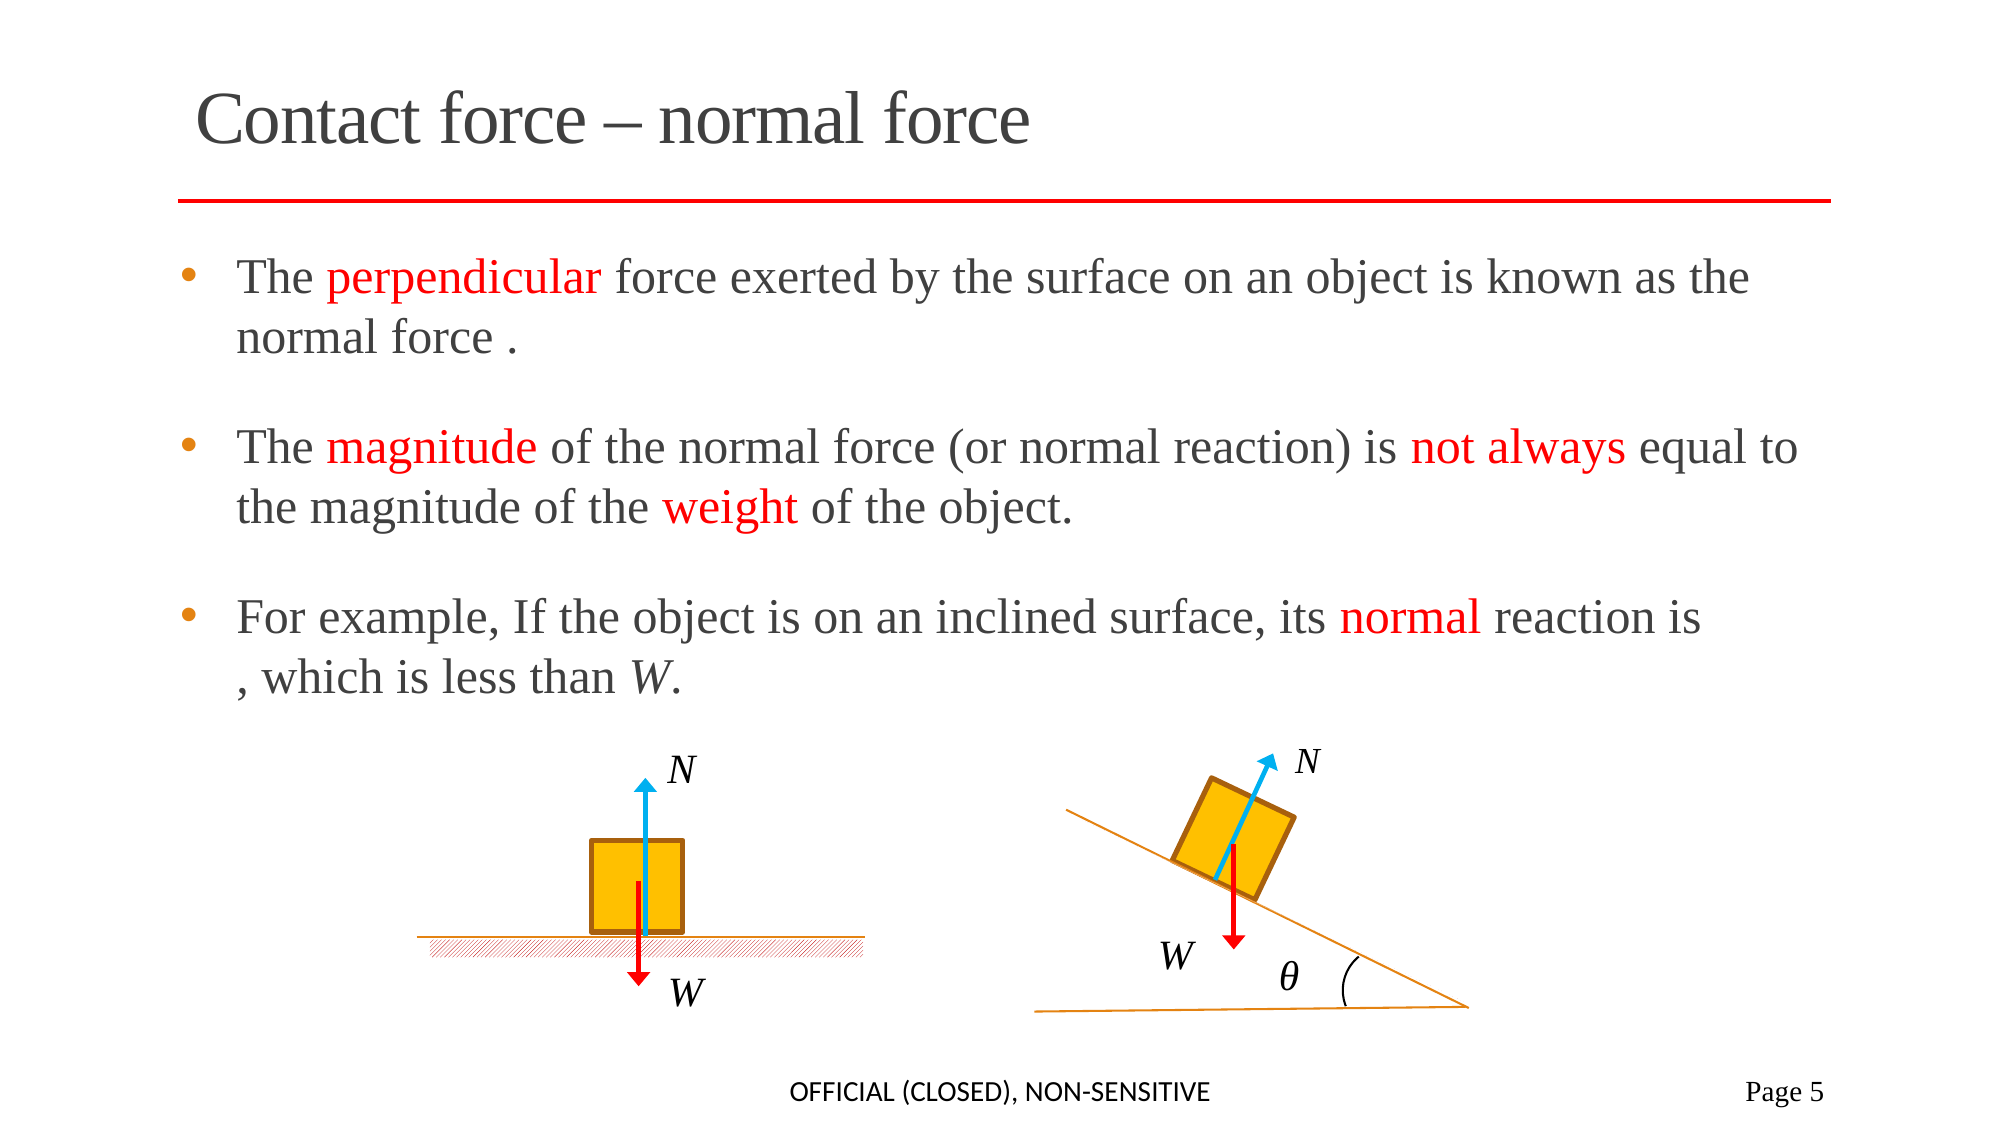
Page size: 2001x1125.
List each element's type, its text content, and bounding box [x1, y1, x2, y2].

title Contact force – normal force [180, 47, 1830, 195]
footer Official (Closed), Non-sensitive [604, 1059, 1396, 1120]
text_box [1033, 732, 1493, 1034]
slide_number Page 5 [1624, 1059, 1840, 1120]
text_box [415, 737, 866, 1013]
